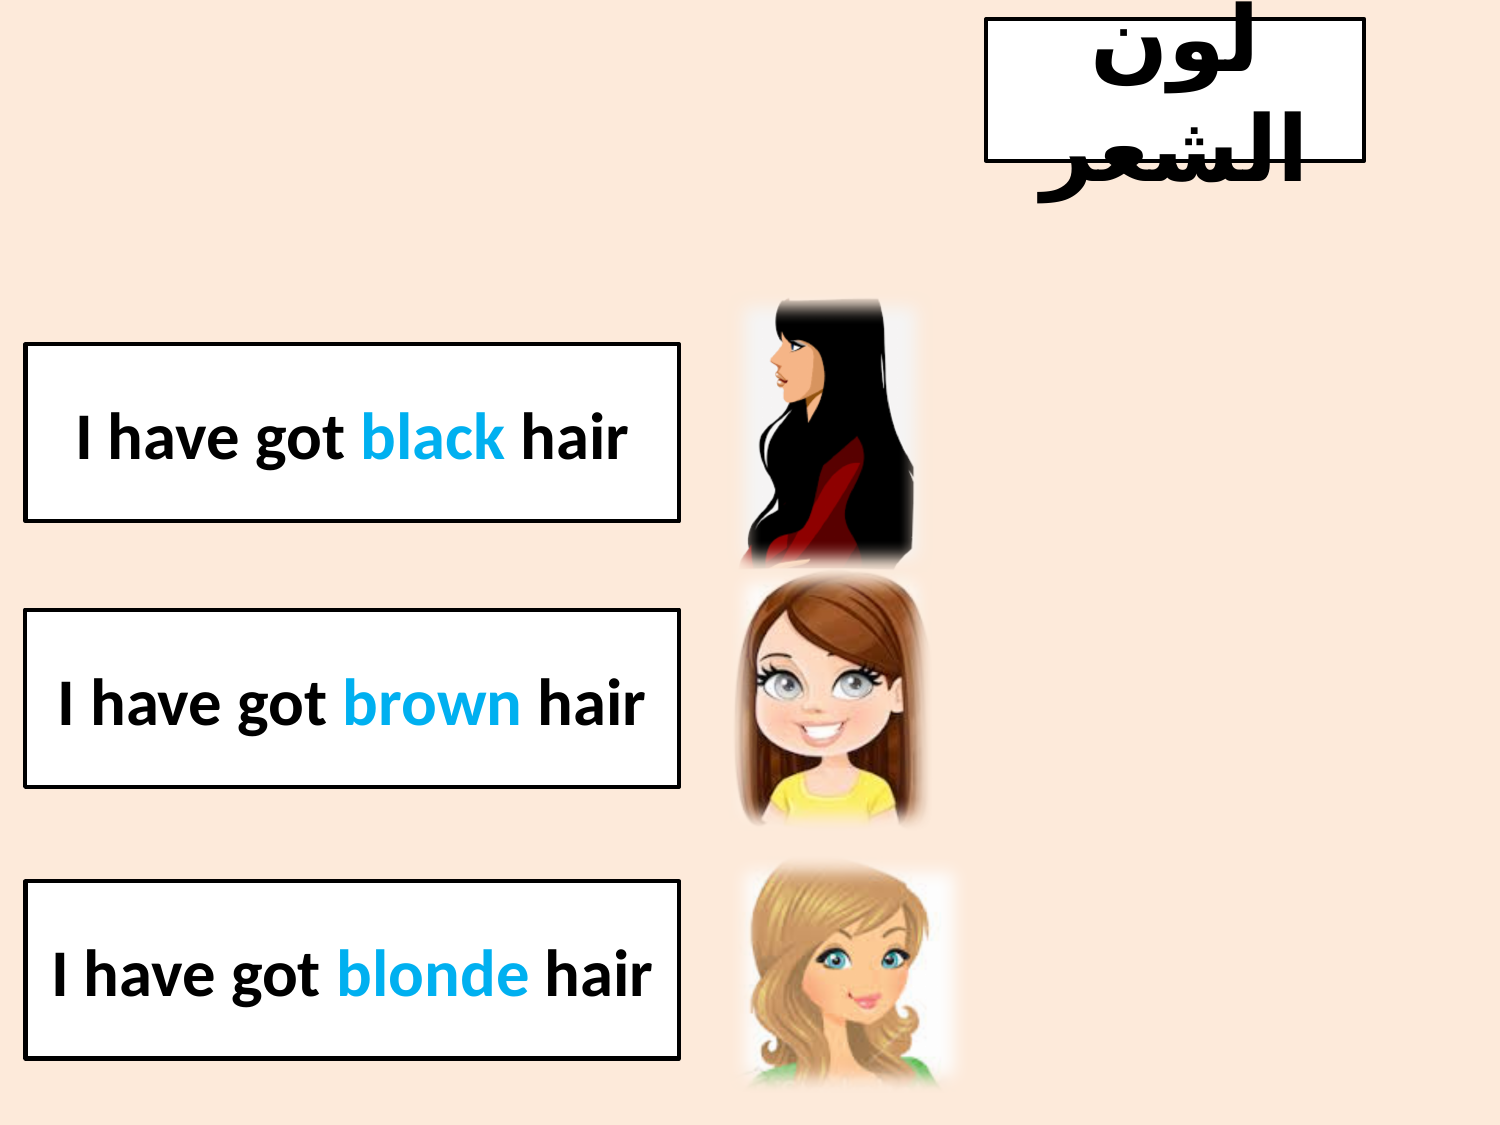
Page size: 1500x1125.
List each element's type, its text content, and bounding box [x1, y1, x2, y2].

title [0, 0, 1500, 1125]
text_box I have got black hair [23, 342, 681, 523]
text_box I have got blonde hair [23, 879, 681, 1061]
picture [727, 854, 973, 1095]
picture [726, 289, 934, 832]
text_box لون الشعر [984, 17, 1366, 163]
text_box I have got brown hair [23, 608, 681, 789]
